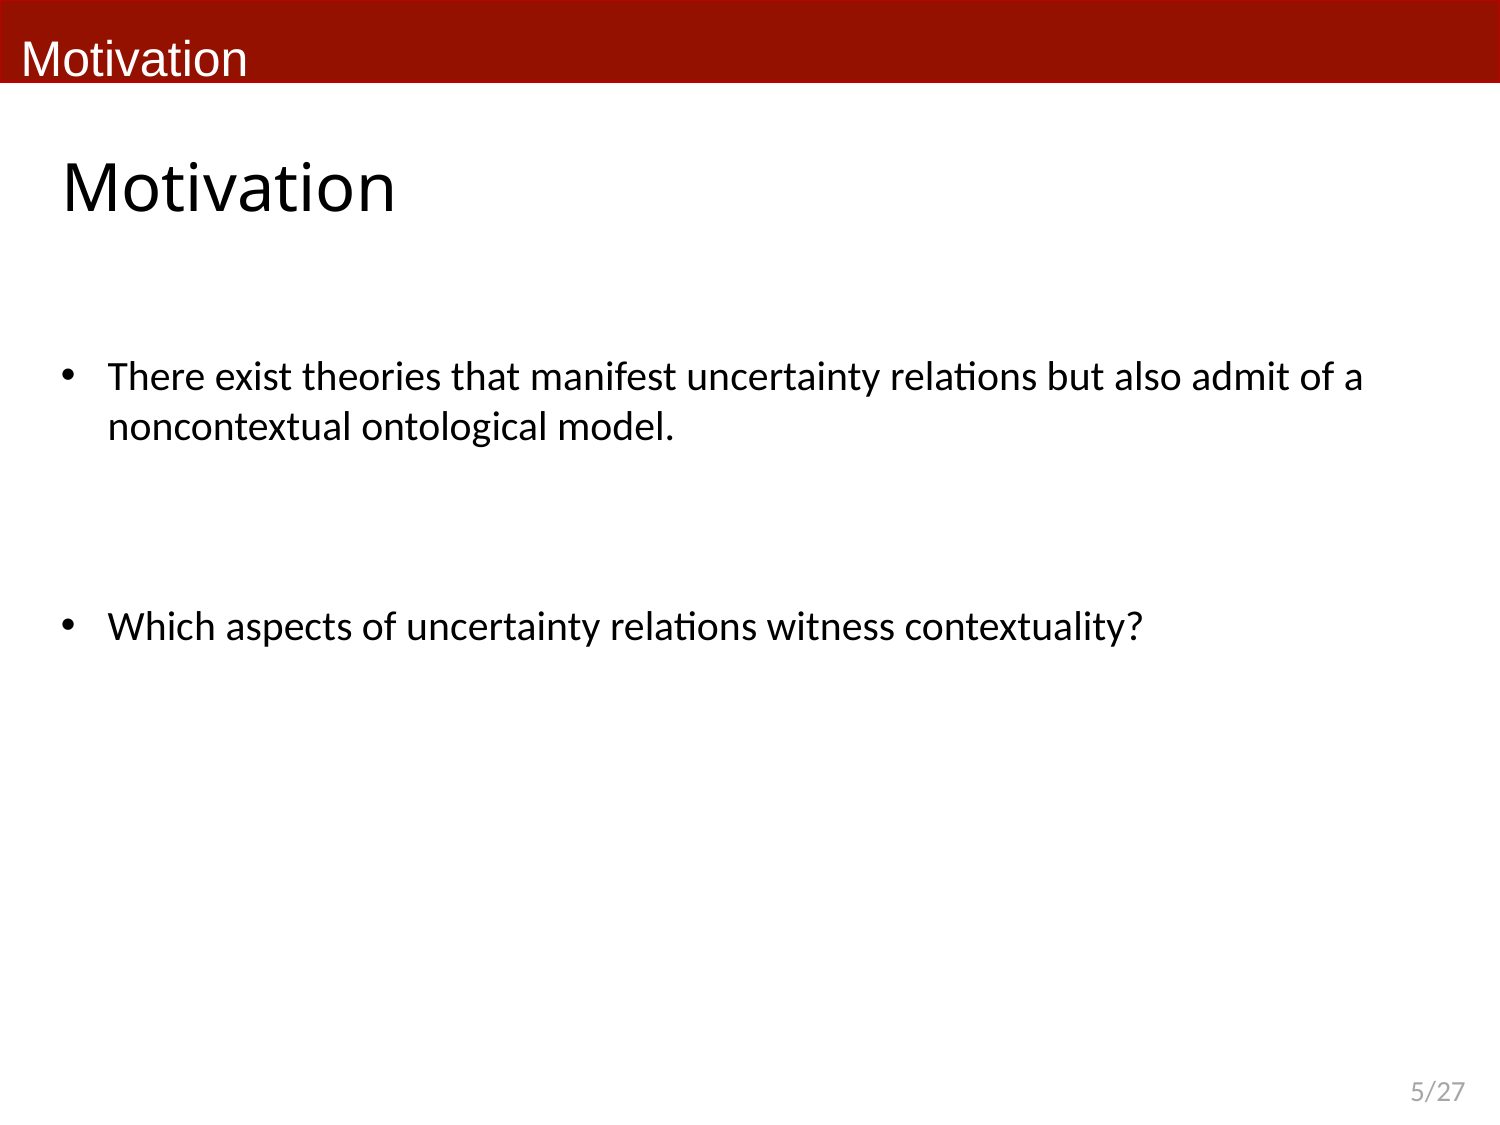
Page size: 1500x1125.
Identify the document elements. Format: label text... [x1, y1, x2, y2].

text_box 5/27 [1395, 1064, 1481, 1115]
text_box Motivation [46, 148, 1439, 233]
text_box [0, 0, 1500, 83]
text_box There exist theories that manifest uncertainty relations but also admit of a noncontextual ontological model. Which aspects of uncertainty relations witness contextuality? [46, 341, 1442, 707]
text_box Motivation [5, 18, 264, 94]
